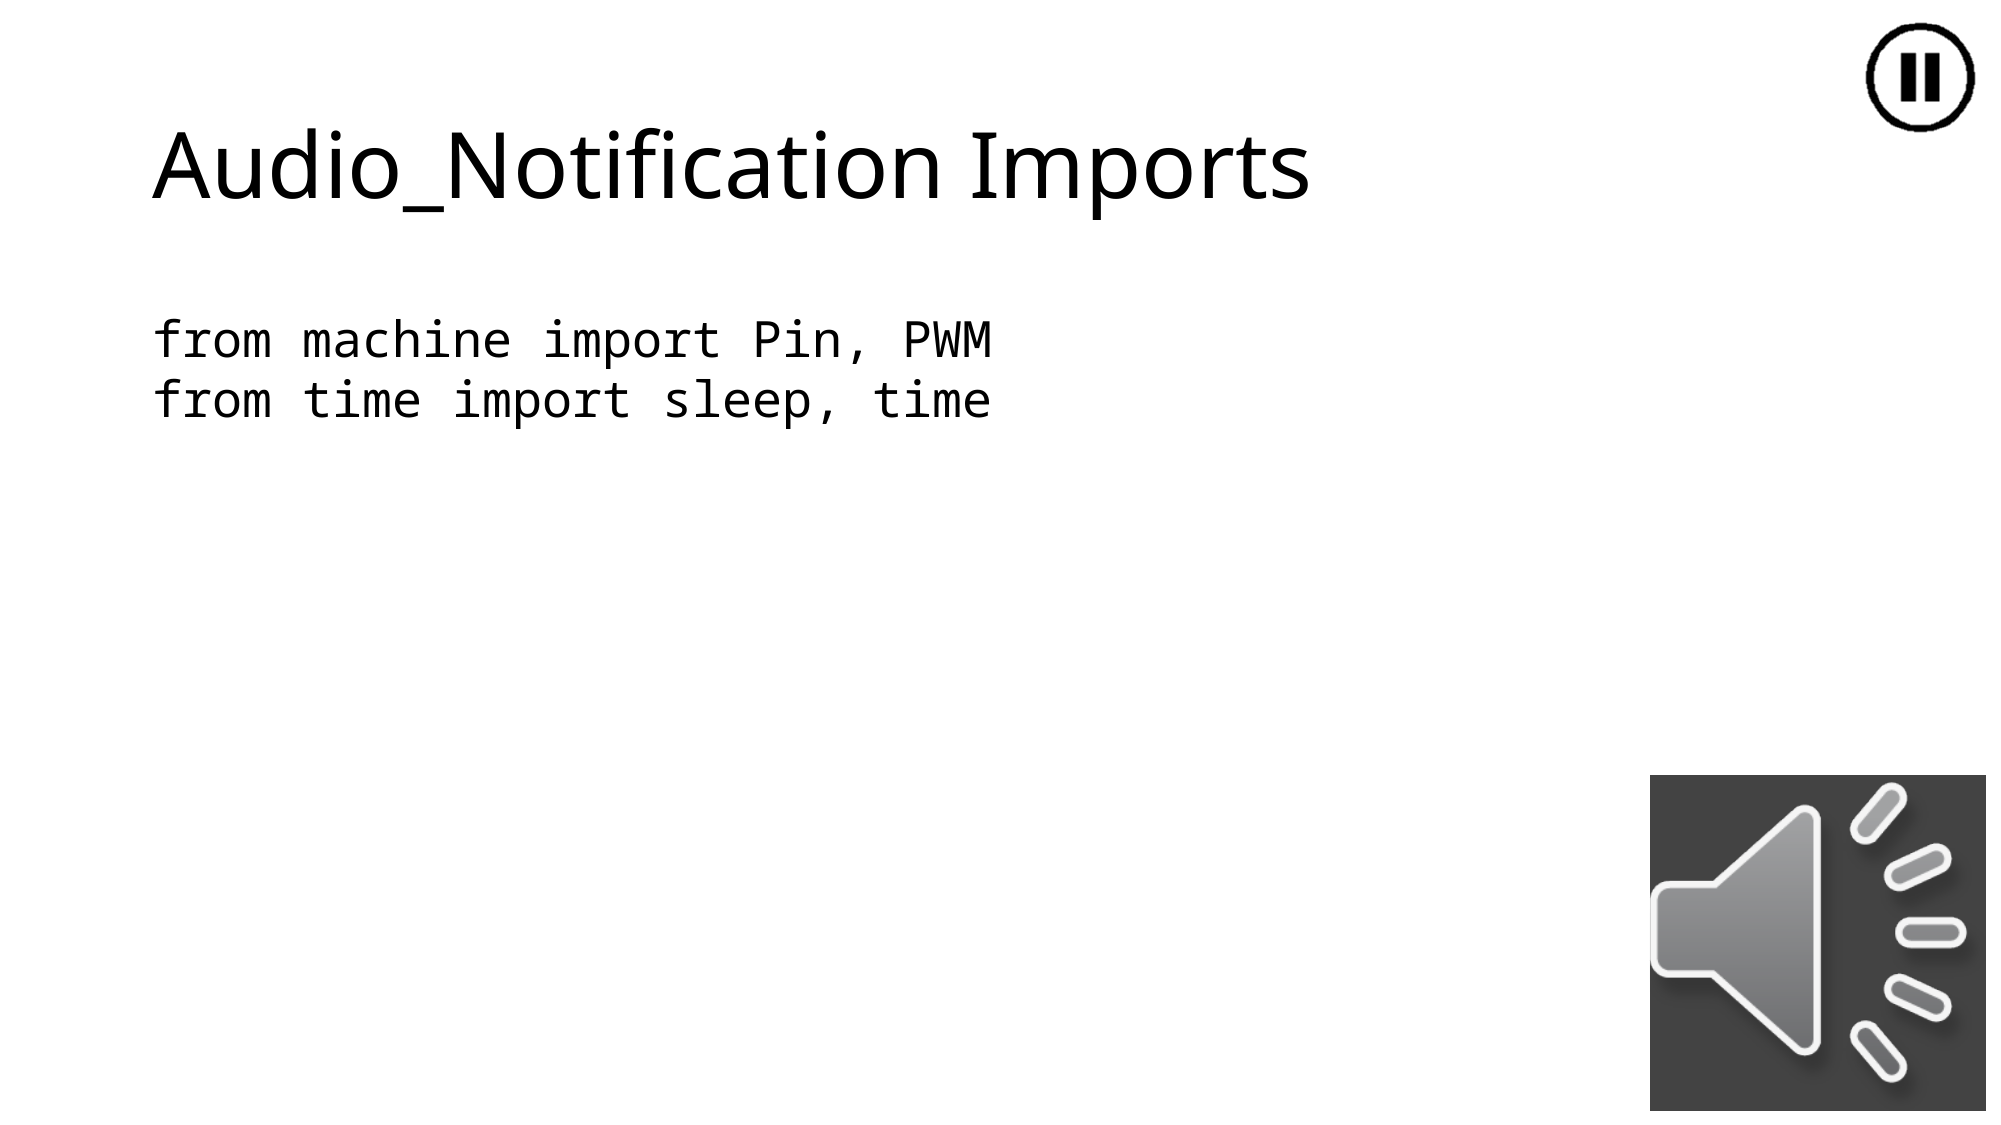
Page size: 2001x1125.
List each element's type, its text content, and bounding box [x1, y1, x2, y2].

title Audio_Notification Imports [137, 59, 1863, 278]
picture [1839, 0, 2000, 153]
list from machine import Pin, PWM from time import sleep, time [137, 299, 1863, 1014]
picture [1648, 773, 1987, 1112]
